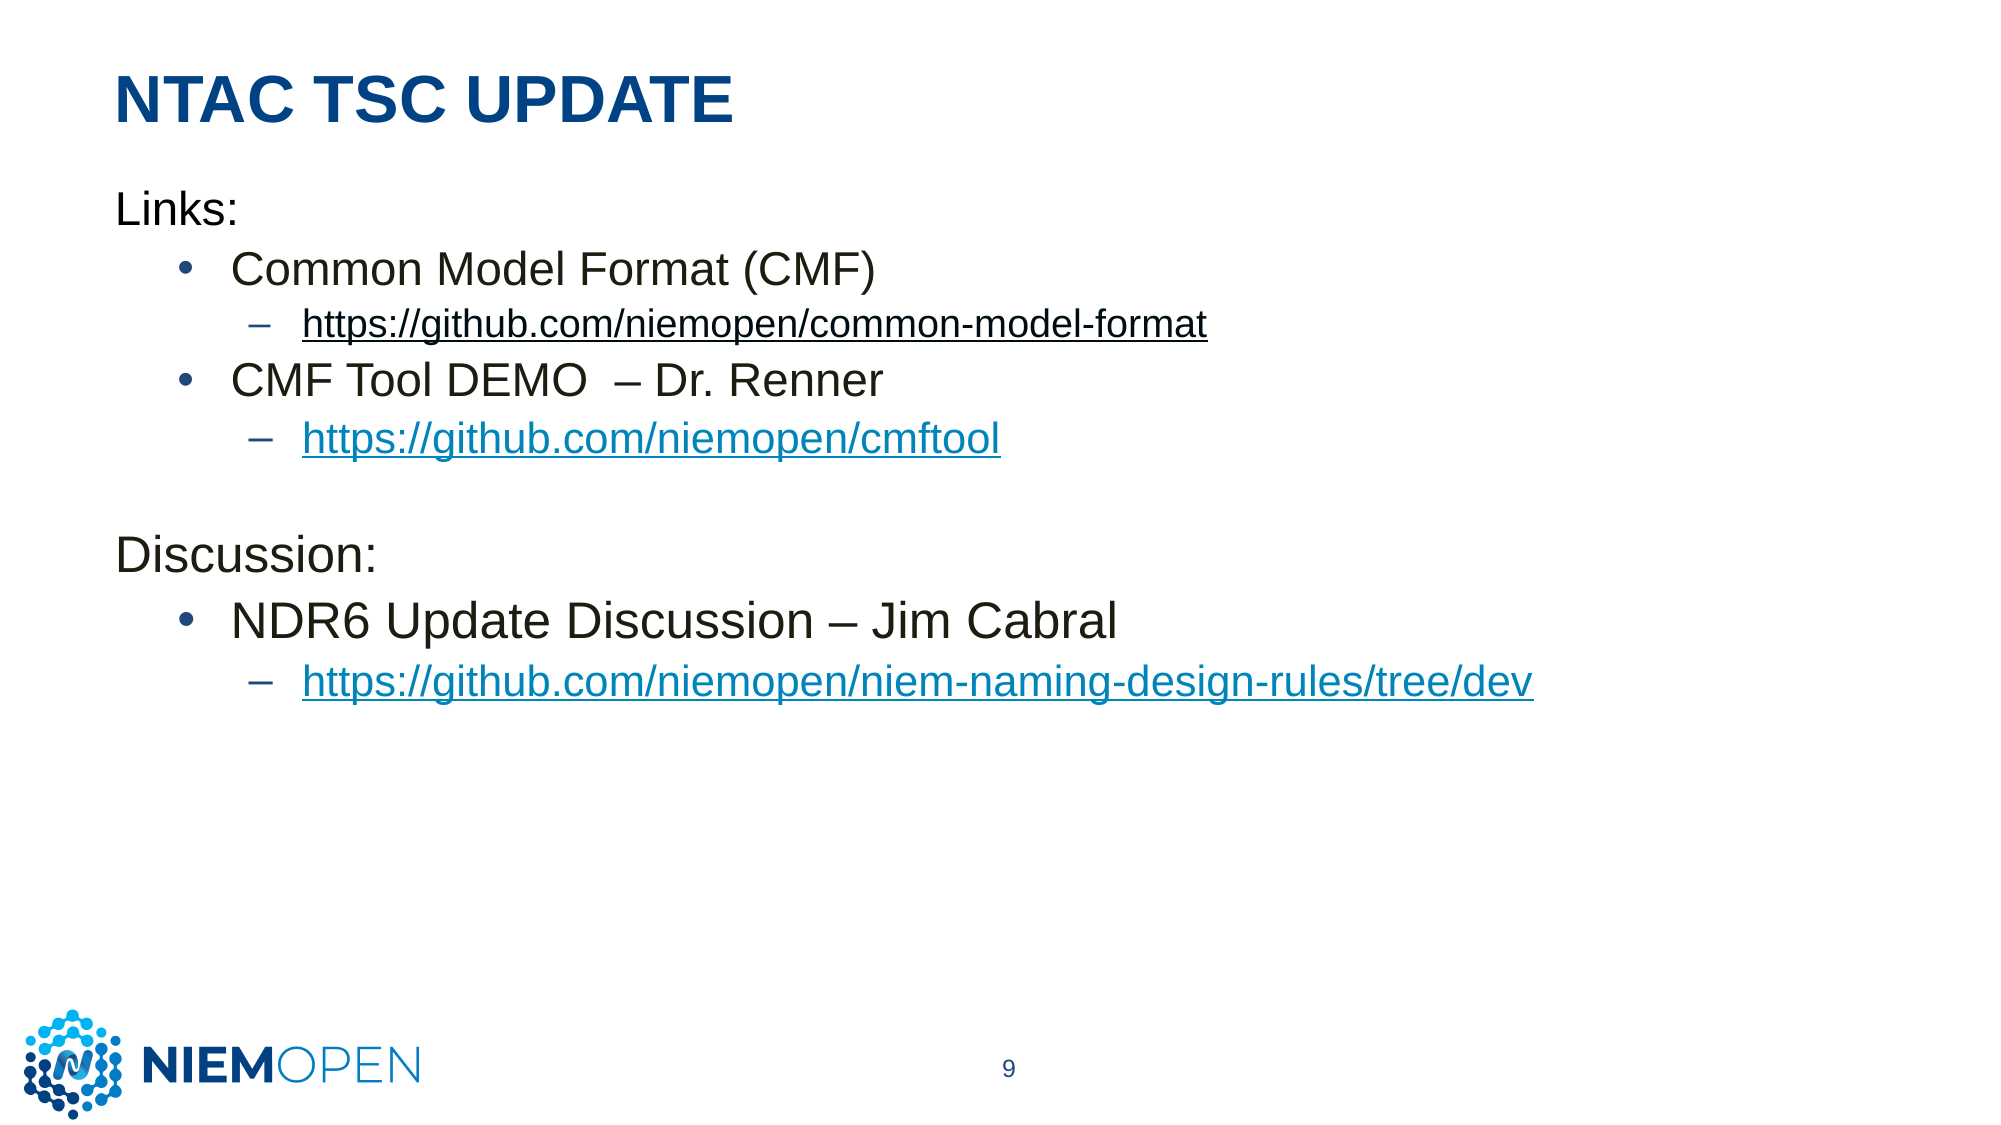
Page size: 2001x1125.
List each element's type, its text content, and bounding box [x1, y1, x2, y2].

list Links: Common Model Format (CMF) https://github.com/niemopen/common-model-format CMF Tool DEMO – Dr. Renner https://github.com/niemopen/cmftool Discussion: NDR6 Update Discussion – Jim Cabral https://github.com/niemopen/niem-naming-design-rules/tree/dev [99, 170, 1918, 716]
slide_number 9 [775, 1045, 1243, 1106]
title NTAC TSC Update [99, 63, 1900, 170]
picture [19, 1004, 424, 1125]
